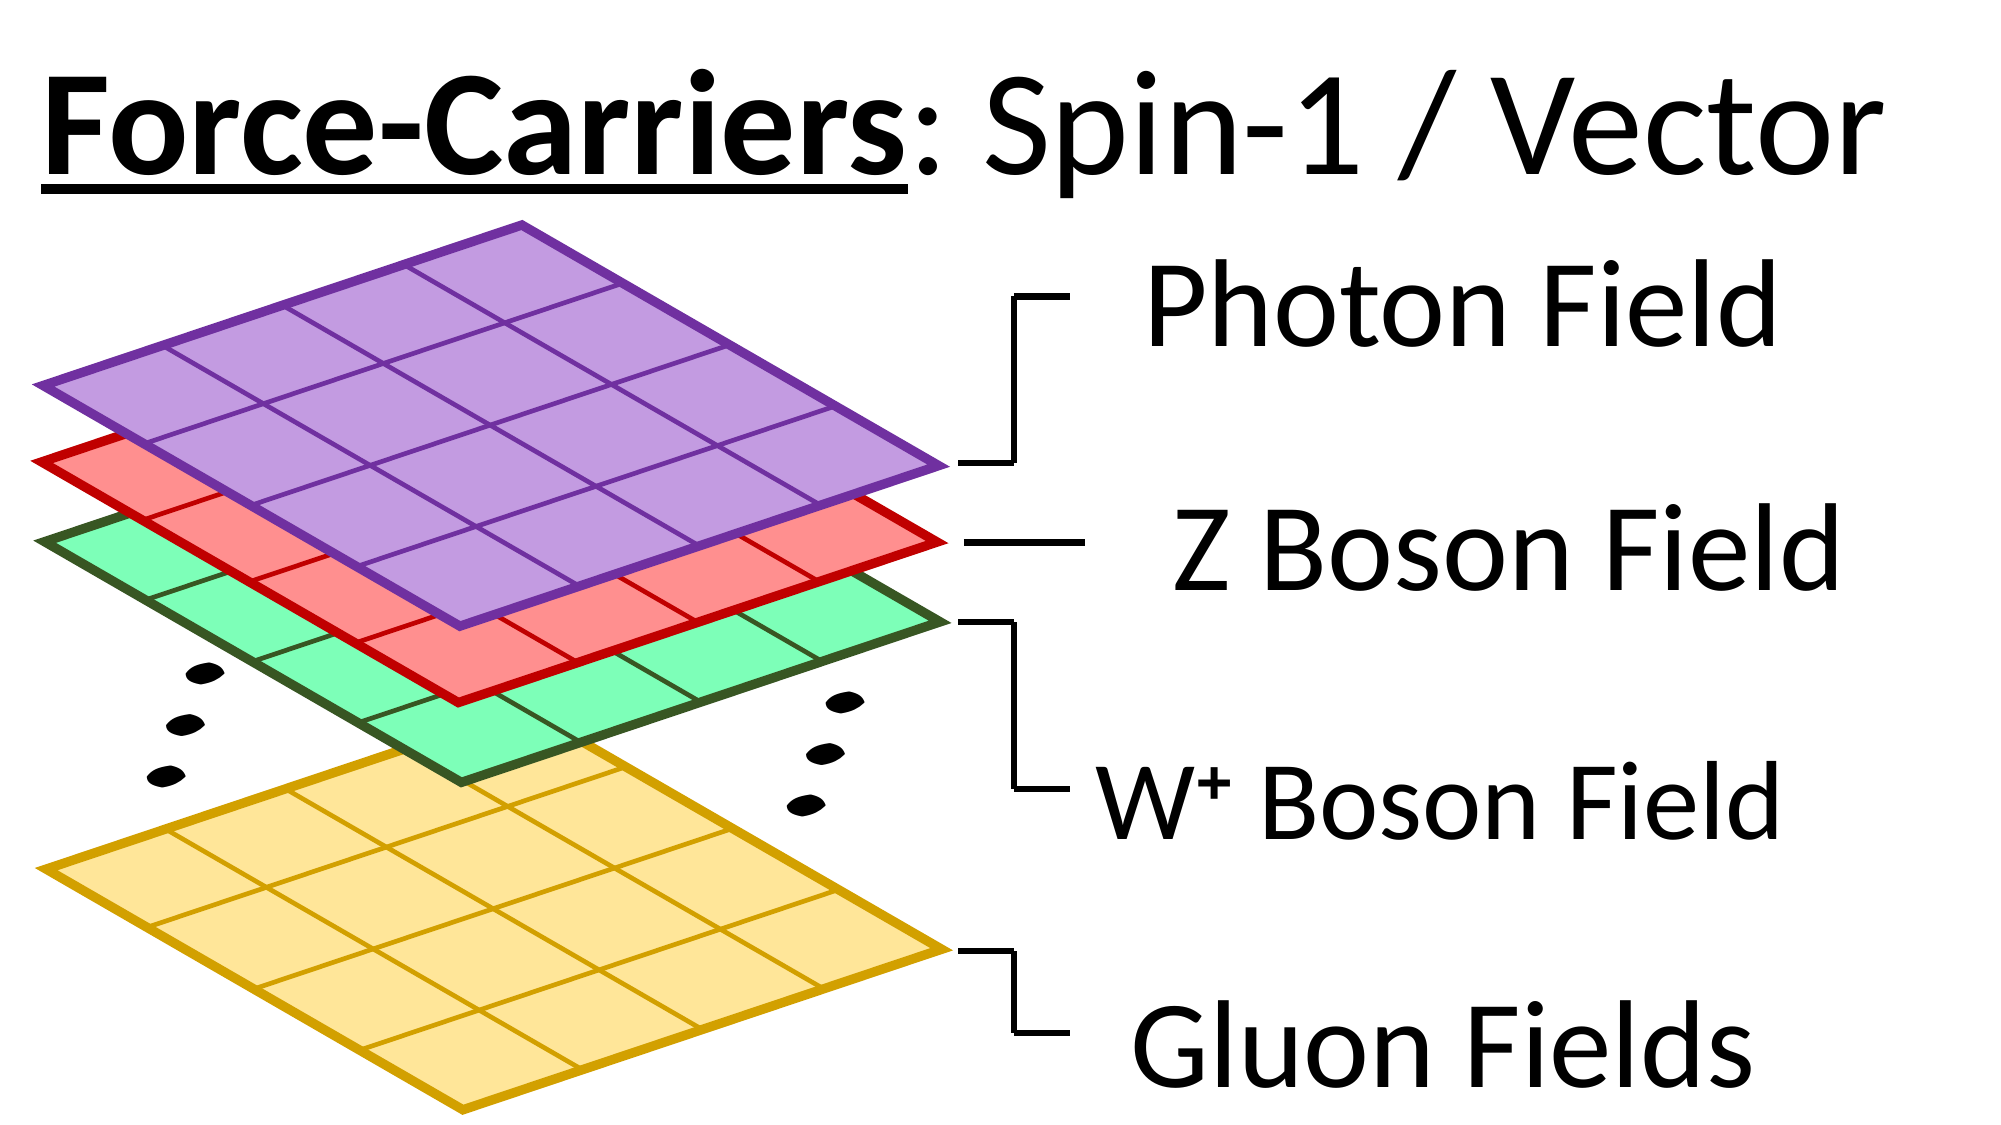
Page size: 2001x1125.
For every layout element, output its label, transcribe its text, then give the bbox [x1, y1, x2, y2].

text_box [84, 392, 901, 771]
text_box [81, 312, 898, 692]
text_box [958, 296, 1070, 464]
text_box Force-Carriers: Spin-1 / Vector [26, 17, 1903, 213]
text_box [86, 719, 902, 1099]
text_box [958, 622, 1070, 789]
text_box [83, 236, 899, 615]
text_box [958, 951, 1070, 1033]
